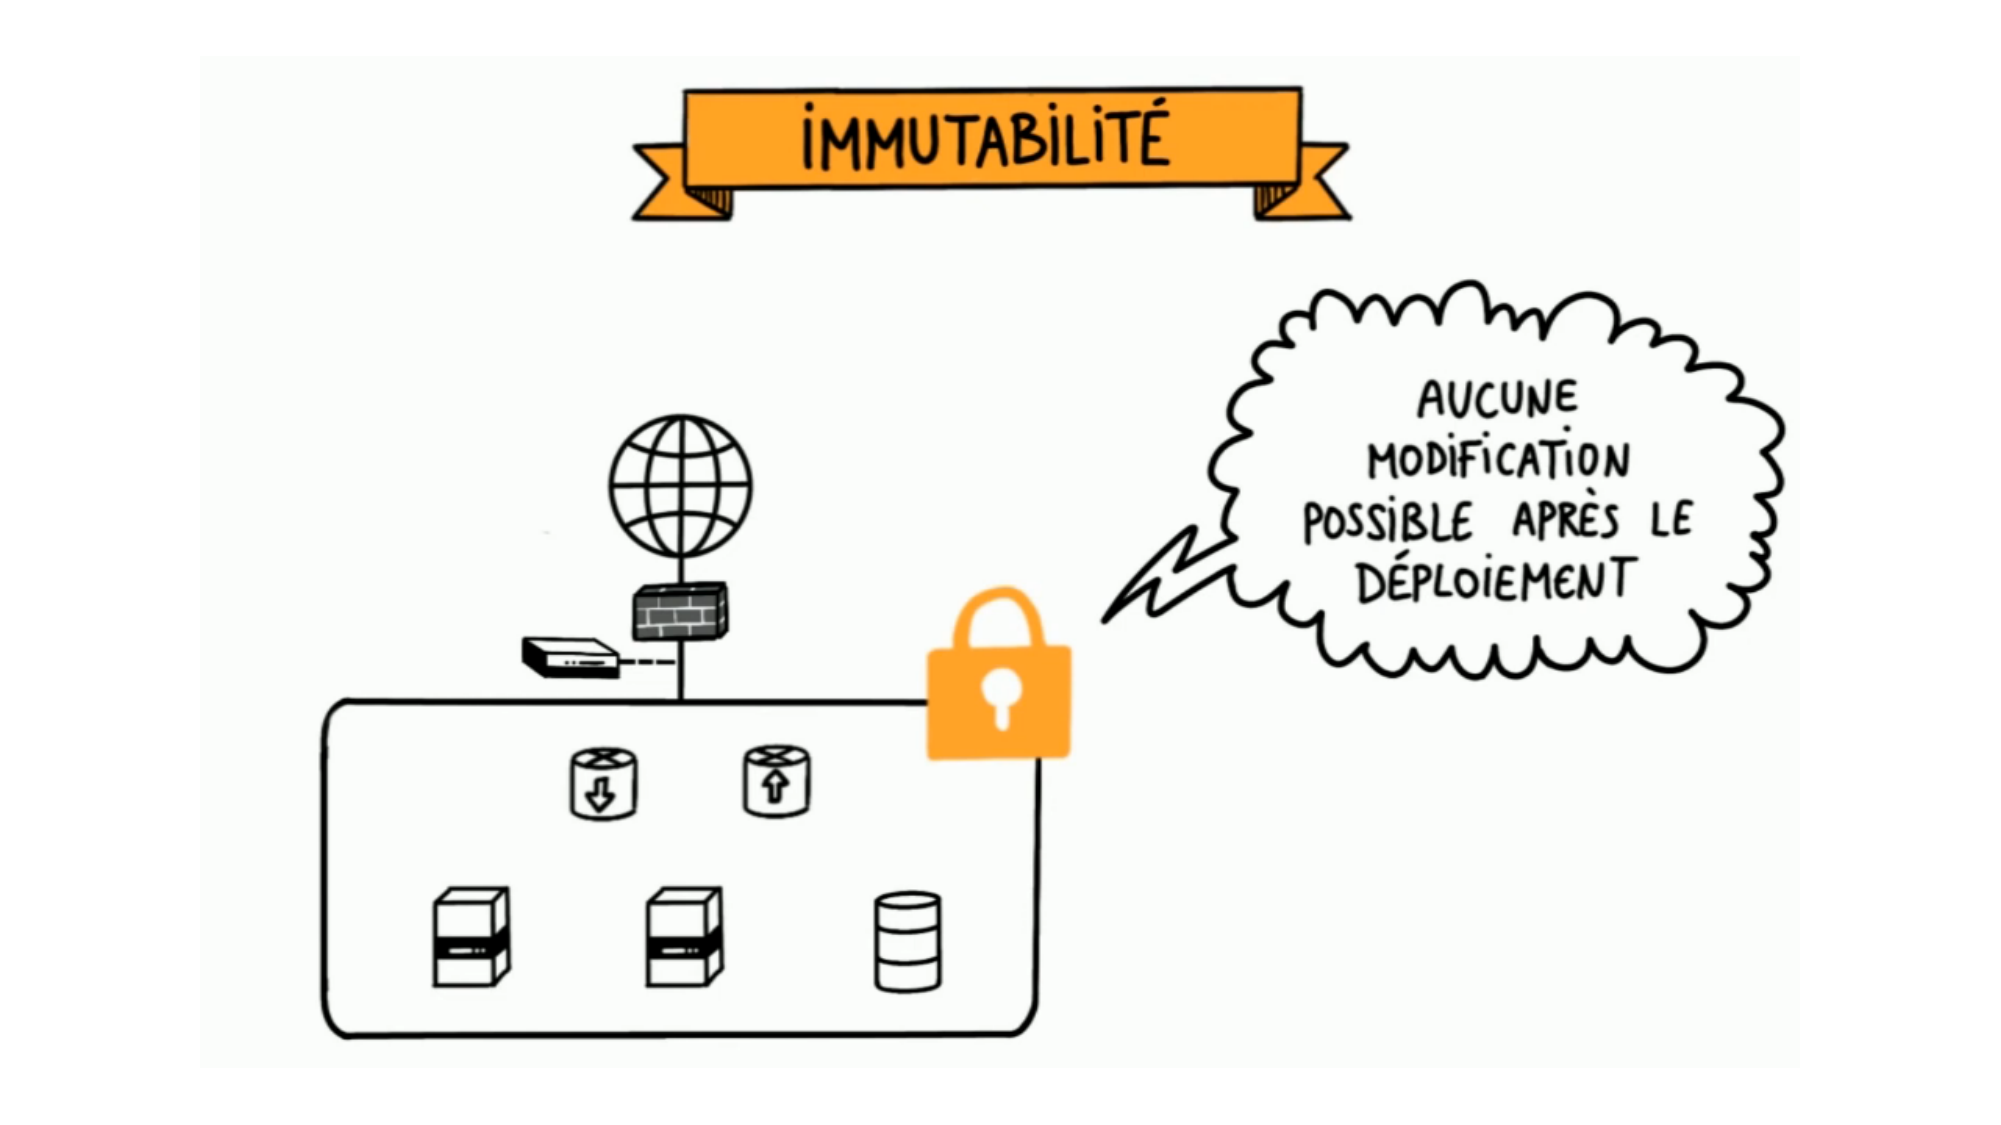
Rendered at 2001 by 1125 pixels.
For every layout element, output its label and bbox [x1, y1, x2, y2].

picture [199, 56, 1800, 1068]
